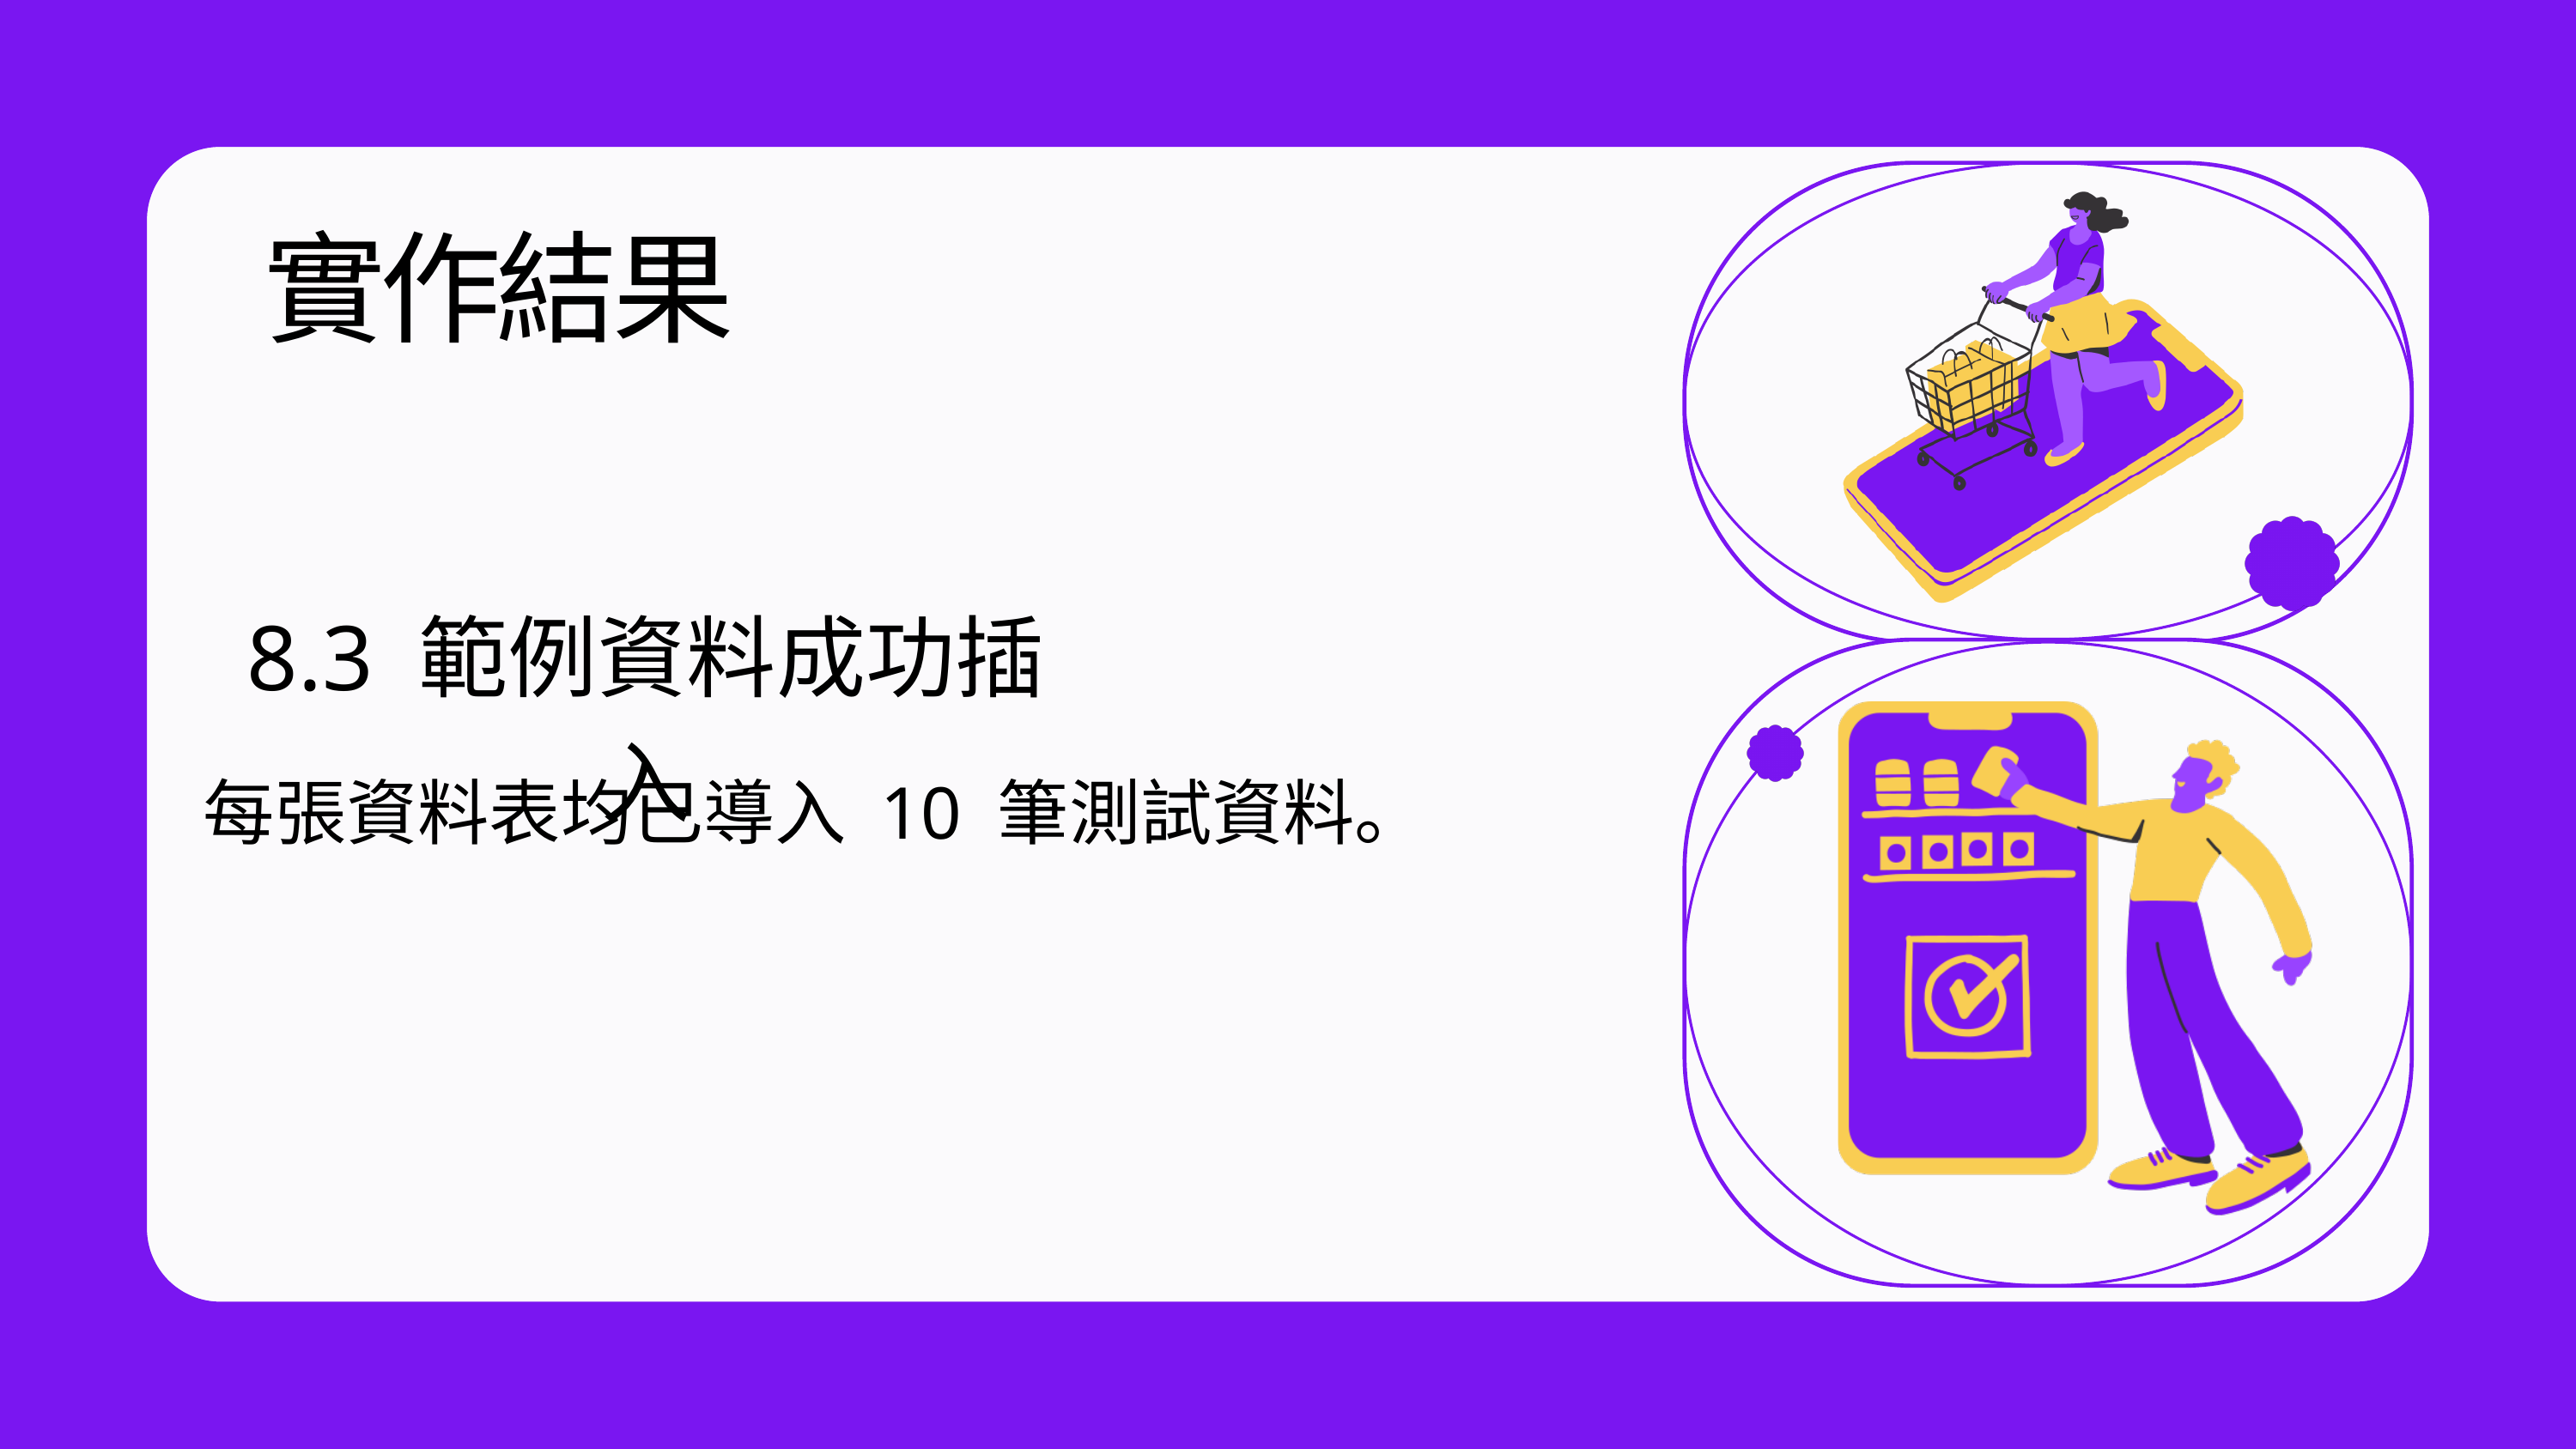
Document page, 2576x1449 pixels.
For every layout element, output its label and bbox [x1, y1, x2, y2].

text_box [1684, 646, 2412, 1287]
text_box [1684, 162, 2412, 640]
text_box [144, 144, 2432, 1304]
